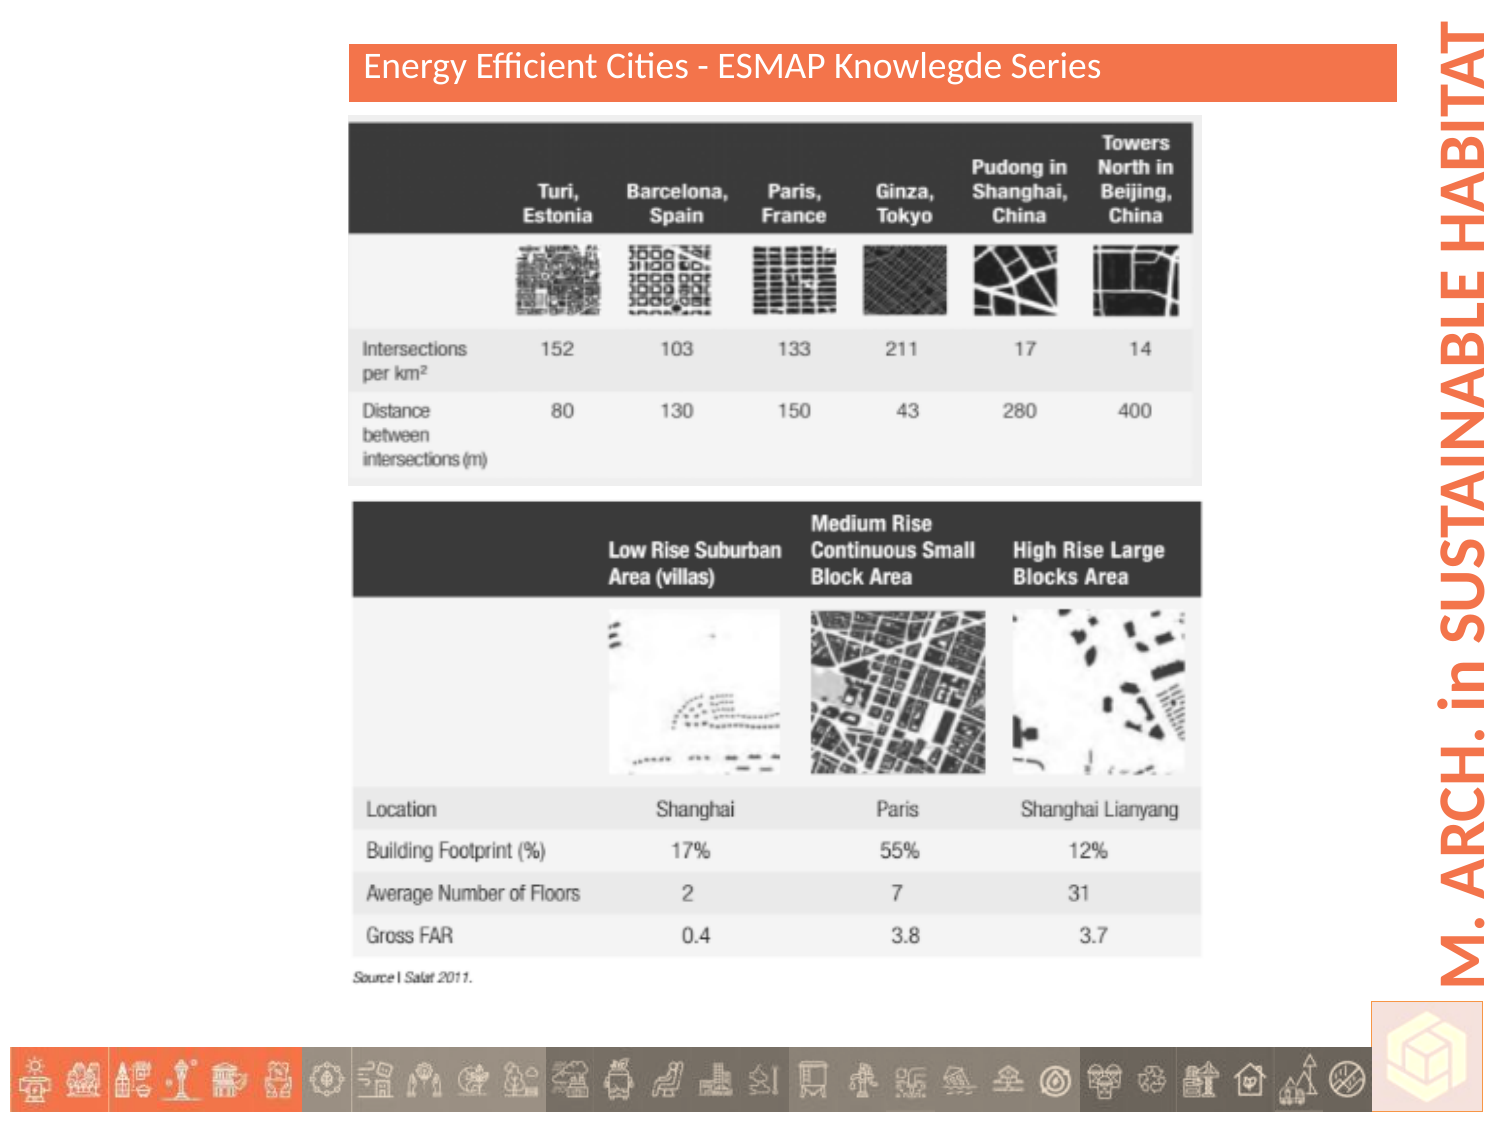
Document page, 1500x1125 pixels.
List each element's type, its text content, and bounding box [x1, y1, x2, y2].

picture [346, 115, 1209, 1003]
picture [1371, 1001, 1483, 1112]
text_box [10, 1047, 1372, 1113]
text_box M. ARCH. in SUSTAINABLE HABITAT [1410, 0, 1500, 1019]
table_header Energy Efficient Cities - ESMAP Knowlegde Series [349, 44, 1397, 102]
